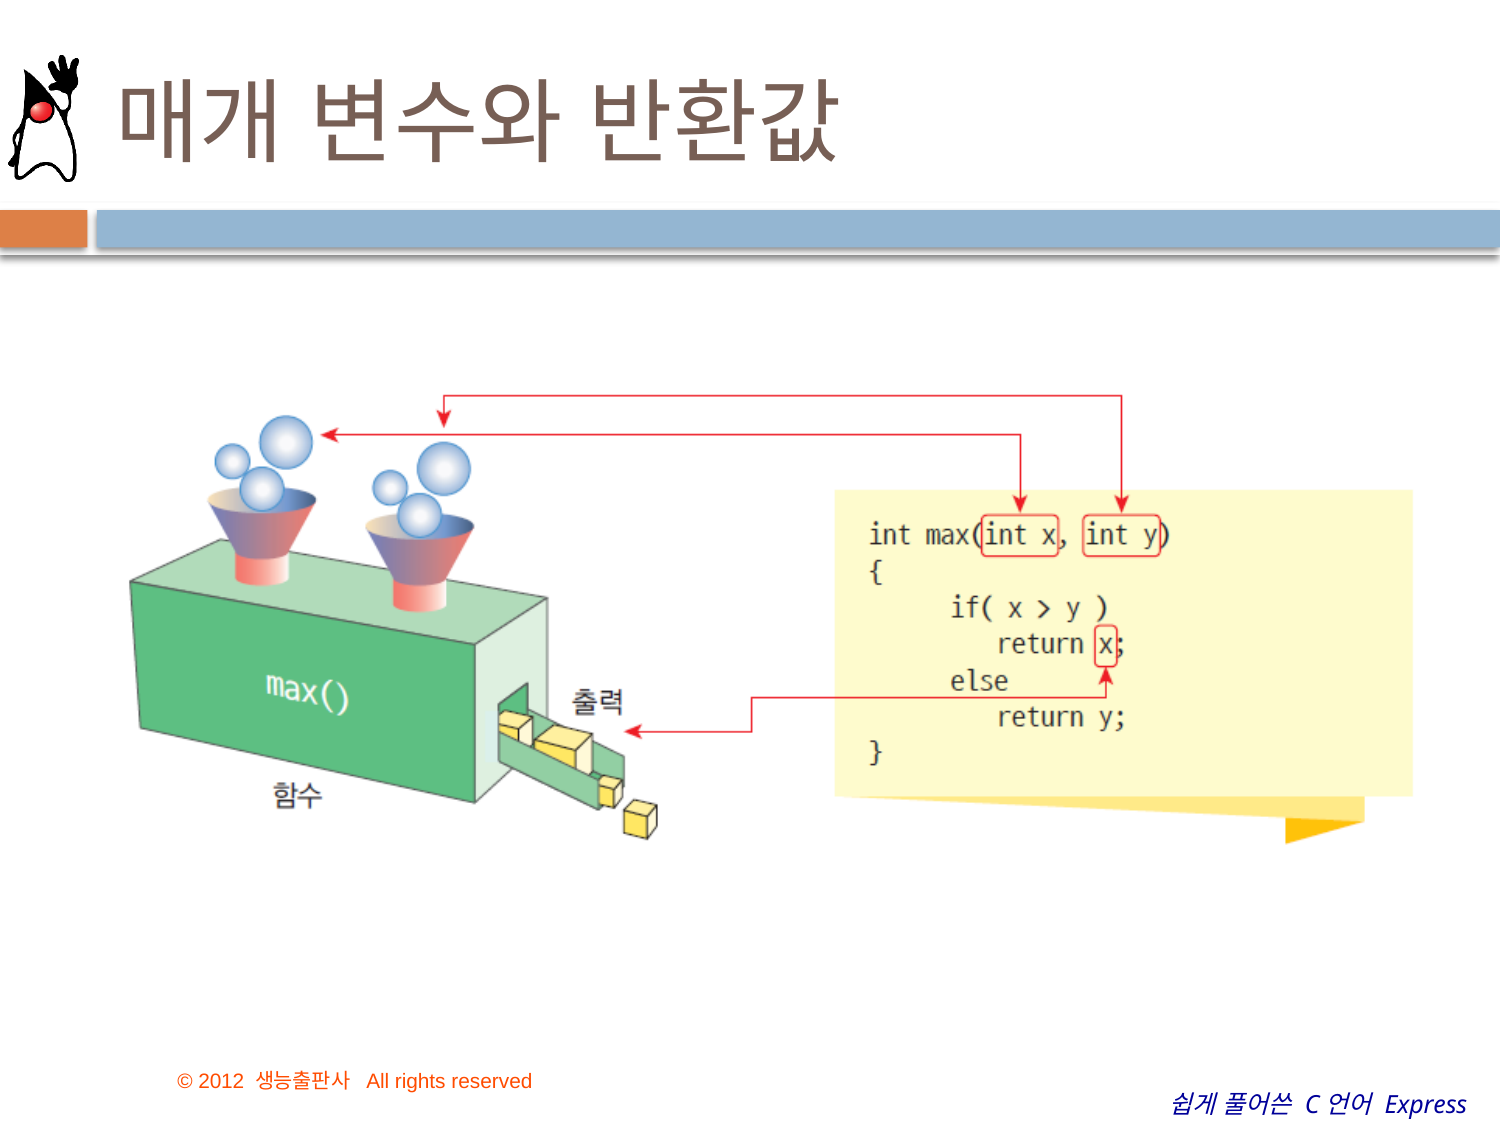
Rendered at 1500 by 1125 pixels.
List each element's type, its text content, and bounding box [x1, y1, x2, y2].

picture [8, 55, 79, 182]
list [100, 361, 1439, 901]
title 매개 변수와 반환값 [100, 37, 1438, 200]
